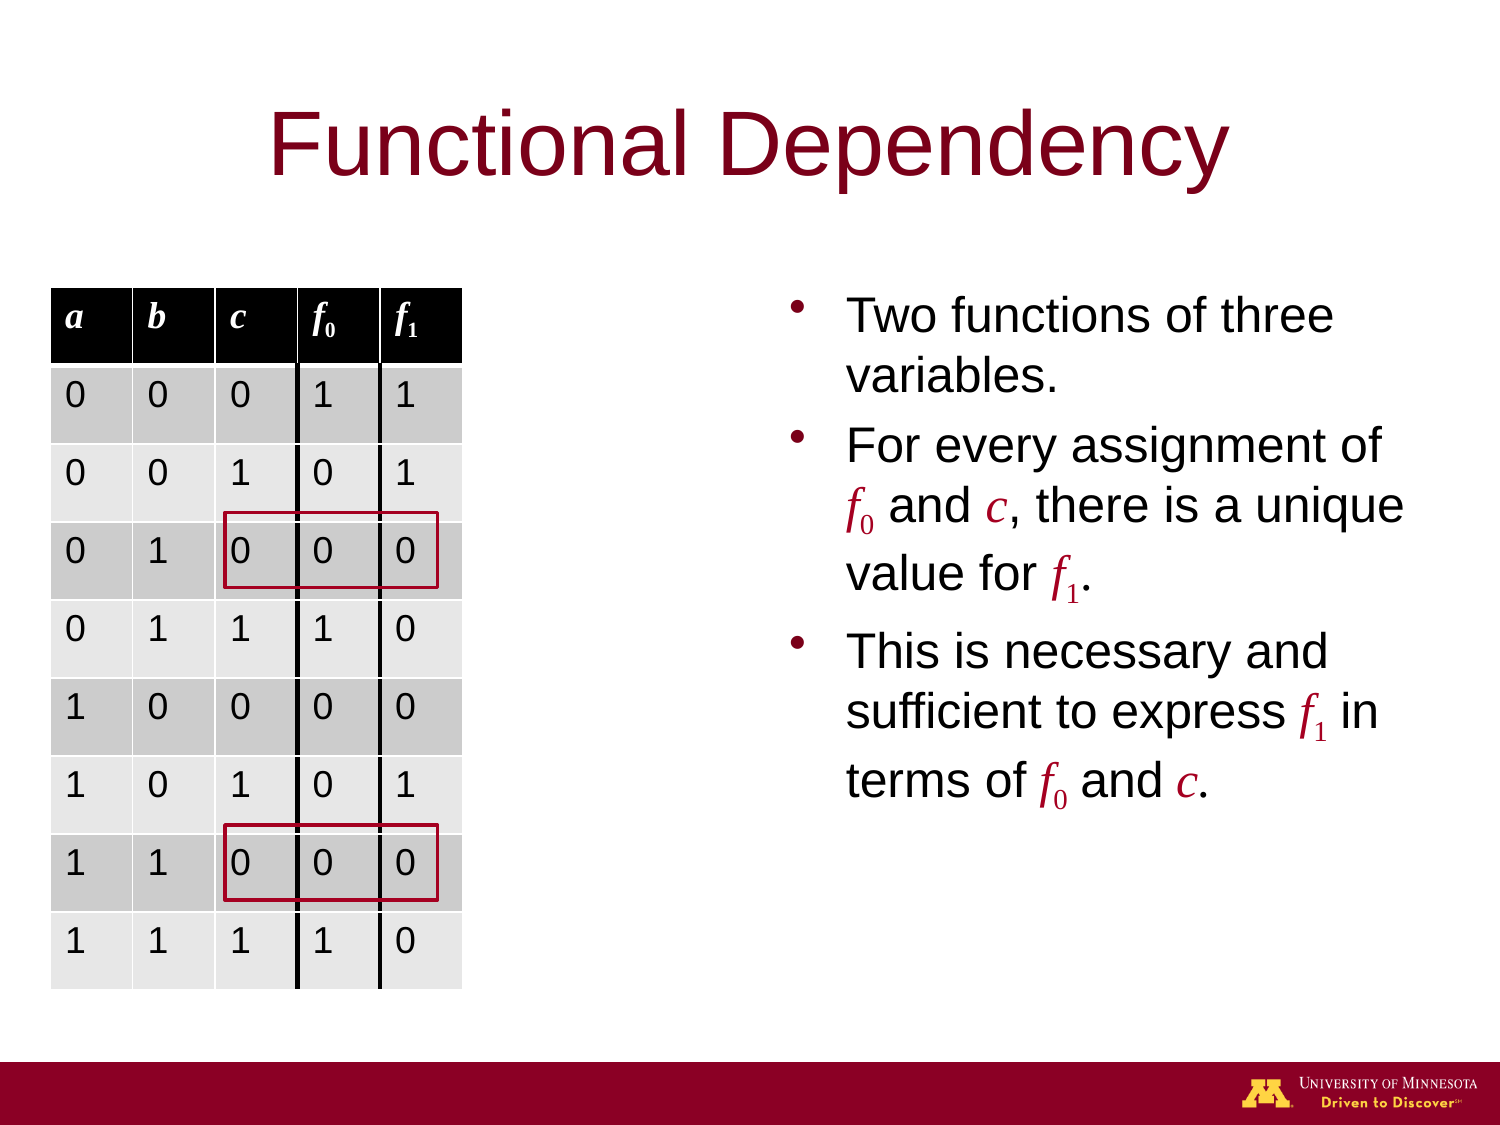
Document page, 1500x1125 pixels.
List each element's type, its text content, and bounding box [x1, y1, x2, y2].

table_cell 0 [382, 523, 462, 599]
table_cell 1 [51, 835, 132, 911]
table_cell 1 [382, 757, 462, 833]
table_cell 1 [216, 757, 295, 833]
text_box [224, 512, 438, 588]
table_cell 1 [216, 913, 295, 989]
table_cell 1 [133, 913, 214, 989]
table_cell 0 [51, 368, 132, 443]
table_cell 0 [300, 679, 378, 755]
table_cell 1 [300, 368, 378, 443]
table_cell 1 [133, 601, 214, 677]
table_cell 0 [382, 835, 462, 911]
table_cell 0 [300, 445, 378, 512]
list Two functions of three variables. For every assignment of f0 and c, there is a unique value for f1. This is necessary and sufficient to express f1 in terms of f0 and c. [774, 274, 1438, 924]
table_cell 0 [216, 835, 295, 911]
title Functional Dependency [74, 44, 1426, 233]
table_cell 1 [51, 757, 132, 833]
table_cell 1 [216, 601, 295, 677]
table_header f1 [381, 288, 462, 363]
table_header b [133, 288, 214, 363]
table_cell 1 [216, 445, 295, 521]
picture [0, 1062, 1500, 1125]
table_cell 1 [133, 835, 214, 911]
table_cell 1 [382, 368, 462, 443]
table_cell 1 [300, 913, 378, 989]
table_cell 0 [133, 757, 214, 833]
table_cell 0 [133, 368, 214, 443]
table_cell 1 [133, 523, 214, 599]
table_header a [51, 288, 132, 363]
table_cell 1 [300, 601, 378, 677]
table_cell 0 [382, 679, 462, 755]
table_cell 0 [51, 601, 132, 677]
table_cell 0 [216, 679, 295, 755]
table_cell 0 [300, 588, 378, 599]
table_cell 0 [51, 523, 132, 599]
table_cell 0 [216, 368, 295, 443]
table_header f0 [298, 288, 379, 363]
table_cell 0 [300, 900, 378, 911]
table_cell 1 [382, 445, 462, 521]
table_cell 1 [51, 913, 132, 989]
table_cell 0 [300, 757, 378, 824]
table_header c [216, 288, 297, 363]
table_cell 0 [51, 445, 132, 521]
table_cell 0 [382, 601, 462, 677]
table_cell 0 [133, 445, 214, 521]
table_cell 1 [51, 679, 132, 755]
text_box [224, 824, 438, 900]
table_cell 0 [382, 913, 462, 989]
table_cell 0 [133, 679, 214, 755]
table_cell 0 [216, 523, 295, 599]
